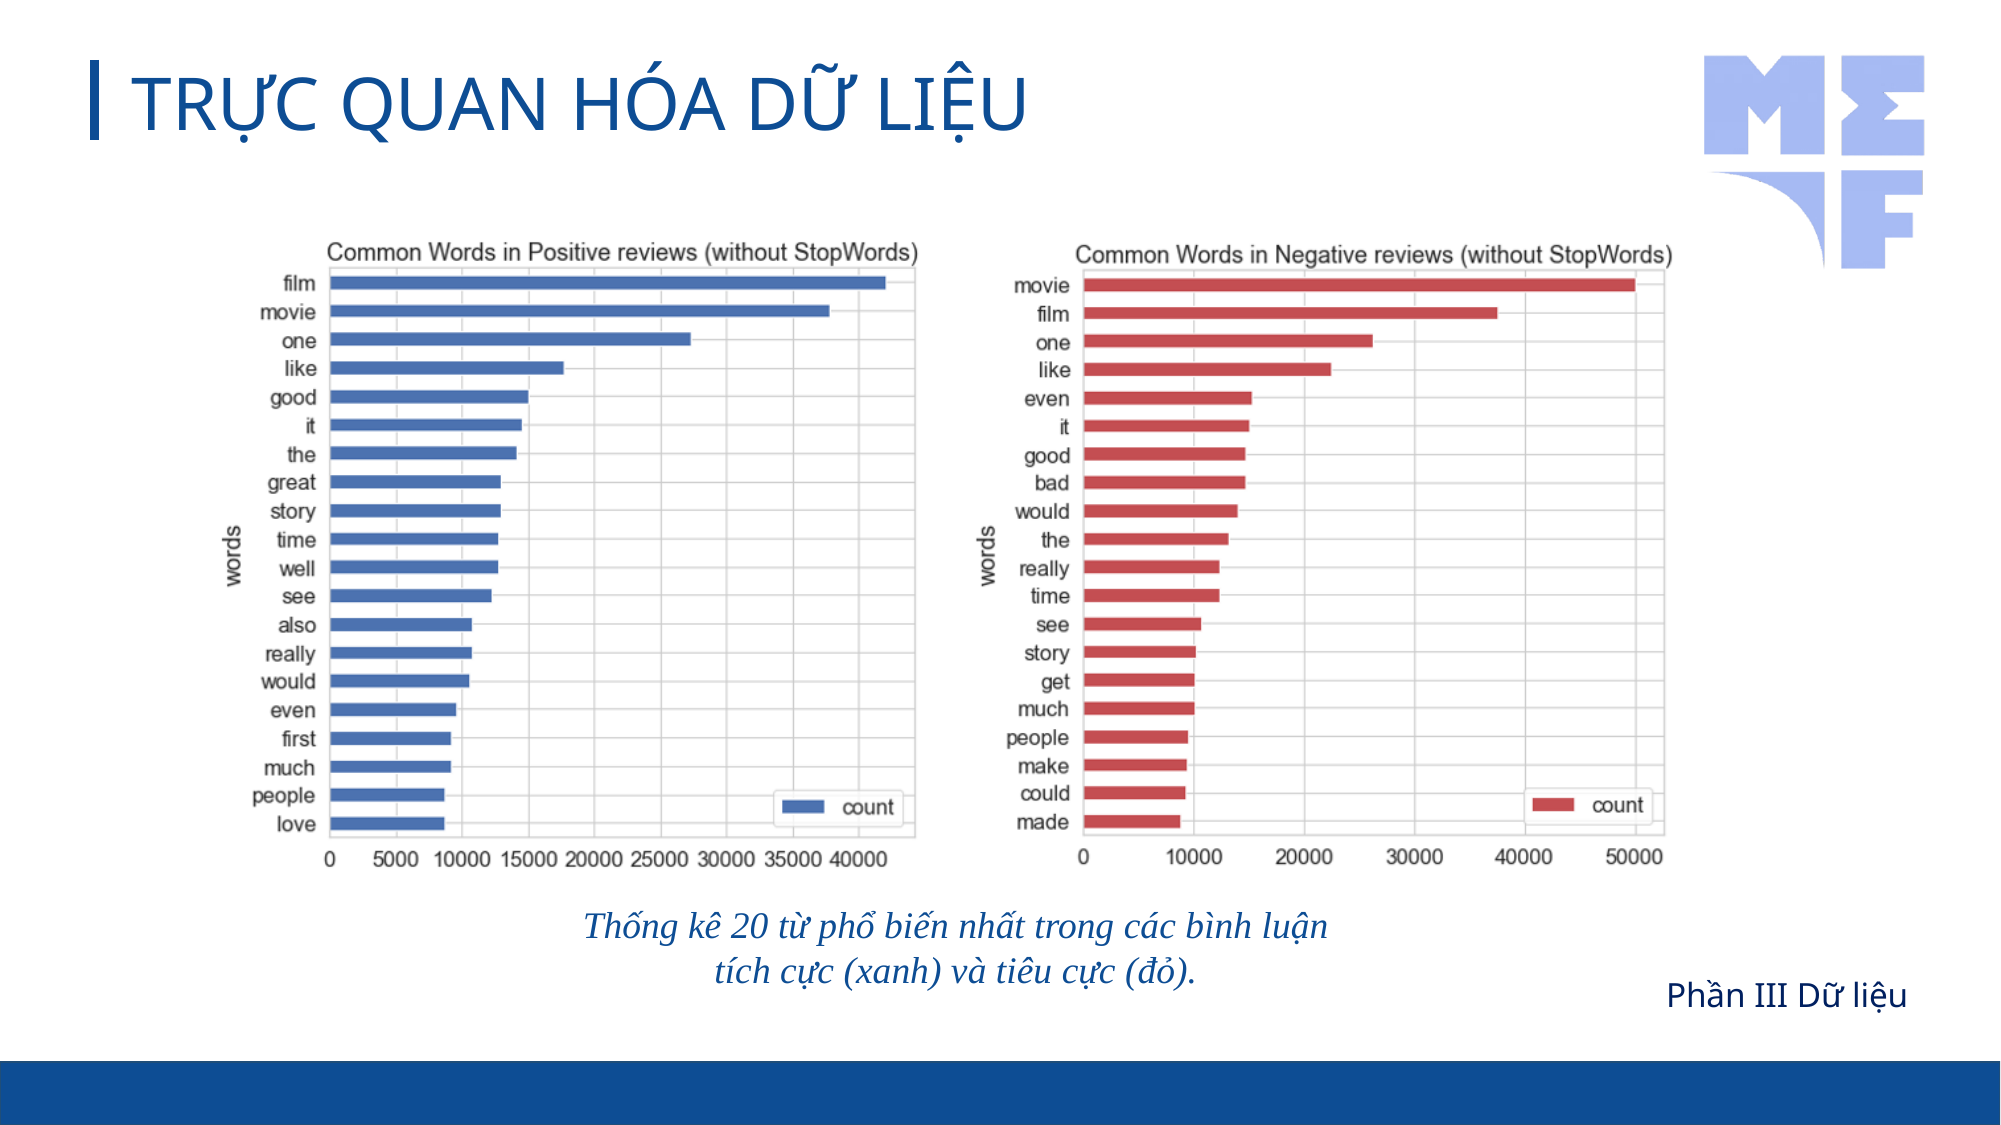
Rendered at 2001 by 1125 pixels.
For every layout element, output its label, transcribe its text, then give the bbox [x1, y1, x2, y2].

text_box Phần III Dữ liệu [1486, 947, 1924, 1022]
text_box Thống kê 20 từ phổ biến nhất trong các bình luận tích cực (xanh) và tiêu cực (đỏ). [547, 896, 1365, 999]
title TRỰC QUAN HÓA DỮ LIỆU [116, 59, 1842, 221]
picture [205, 220, 1706, 896]
